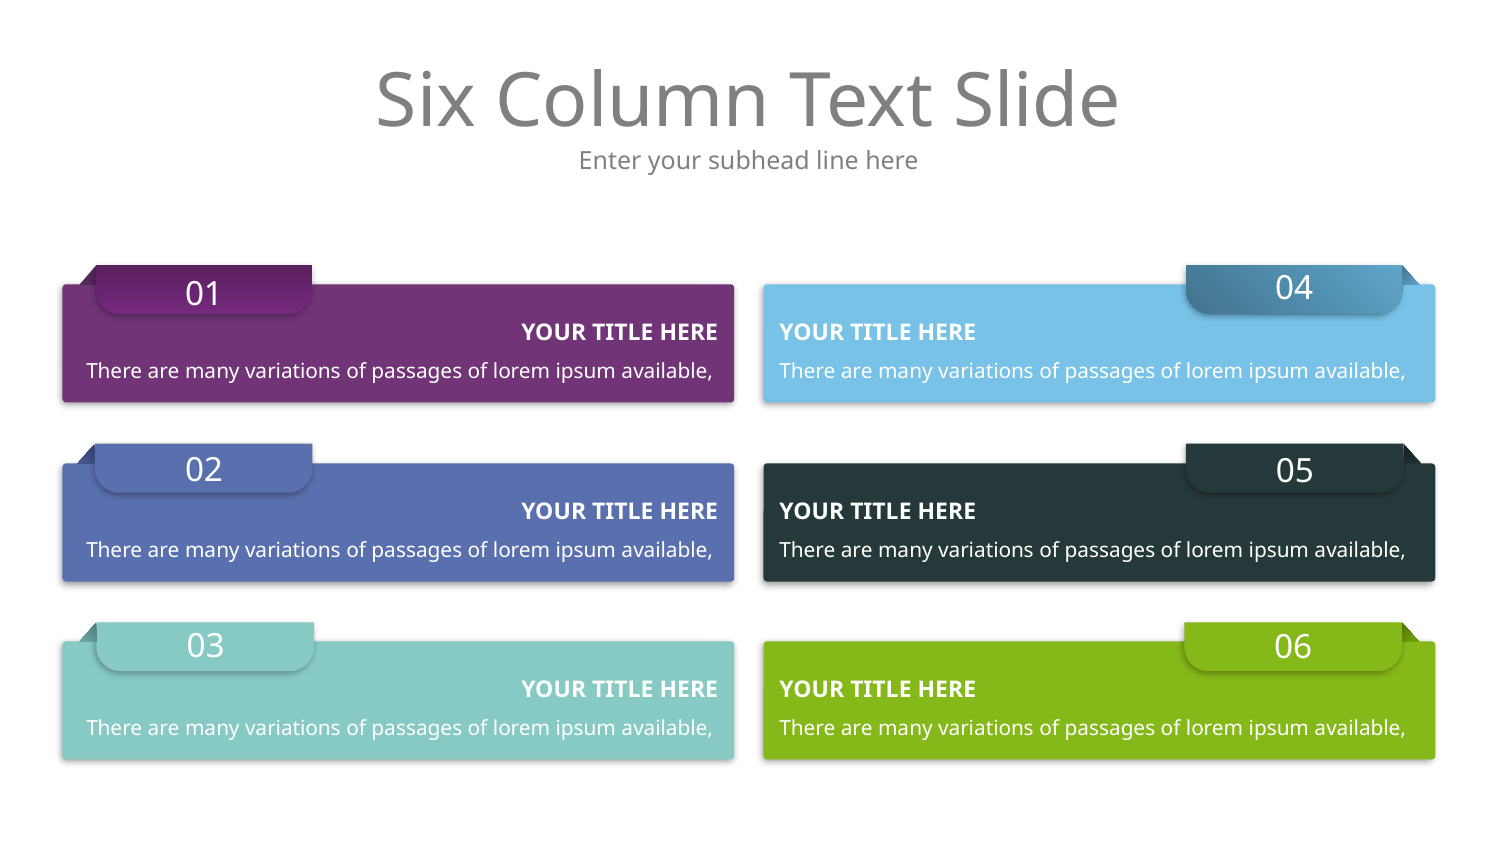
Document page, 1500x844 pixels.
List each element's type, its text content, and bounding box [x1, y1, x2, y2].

list Enter your subhead line here [62, 144, 1436, 174]
text_box YOUR TITLE HERE There are many variations of passages of lorem ipsum available, [762, 462, 1437, 583]
text_box YOUR TITLE HERE There are many variations of passages of lorem ipsum available, [61, 283, 735, 404]
text_box YOUR TITLE HERE There are many variations of passages of lorem ipsum available, [61, 640, 735, 761]
text_box [1185, 264, 1252, 315]
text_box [1185, 440, 1422, 497]
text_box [1256, 258, 1420, 315]
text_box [77, 440, 313, 497]
title Six Column Text Slide [62, 55, 1436, 138]
text_box YOUR TITLE HERE There are many variations of passages of lorem ipsum available, [61, 462, 735, 583]
text_box YOUR TITLE HERE There are many variations of passages of lorem ipsum available, [762, 283, 1437, 404]
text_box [1184, 617, 1420, 674]
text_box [79, 616, 315, 673]
text_box YOUR TITLE HERE There are many variations of passages of lorem ipsum available, [762, 640, 1437, 761]
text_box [78, 264, 313, 321]
